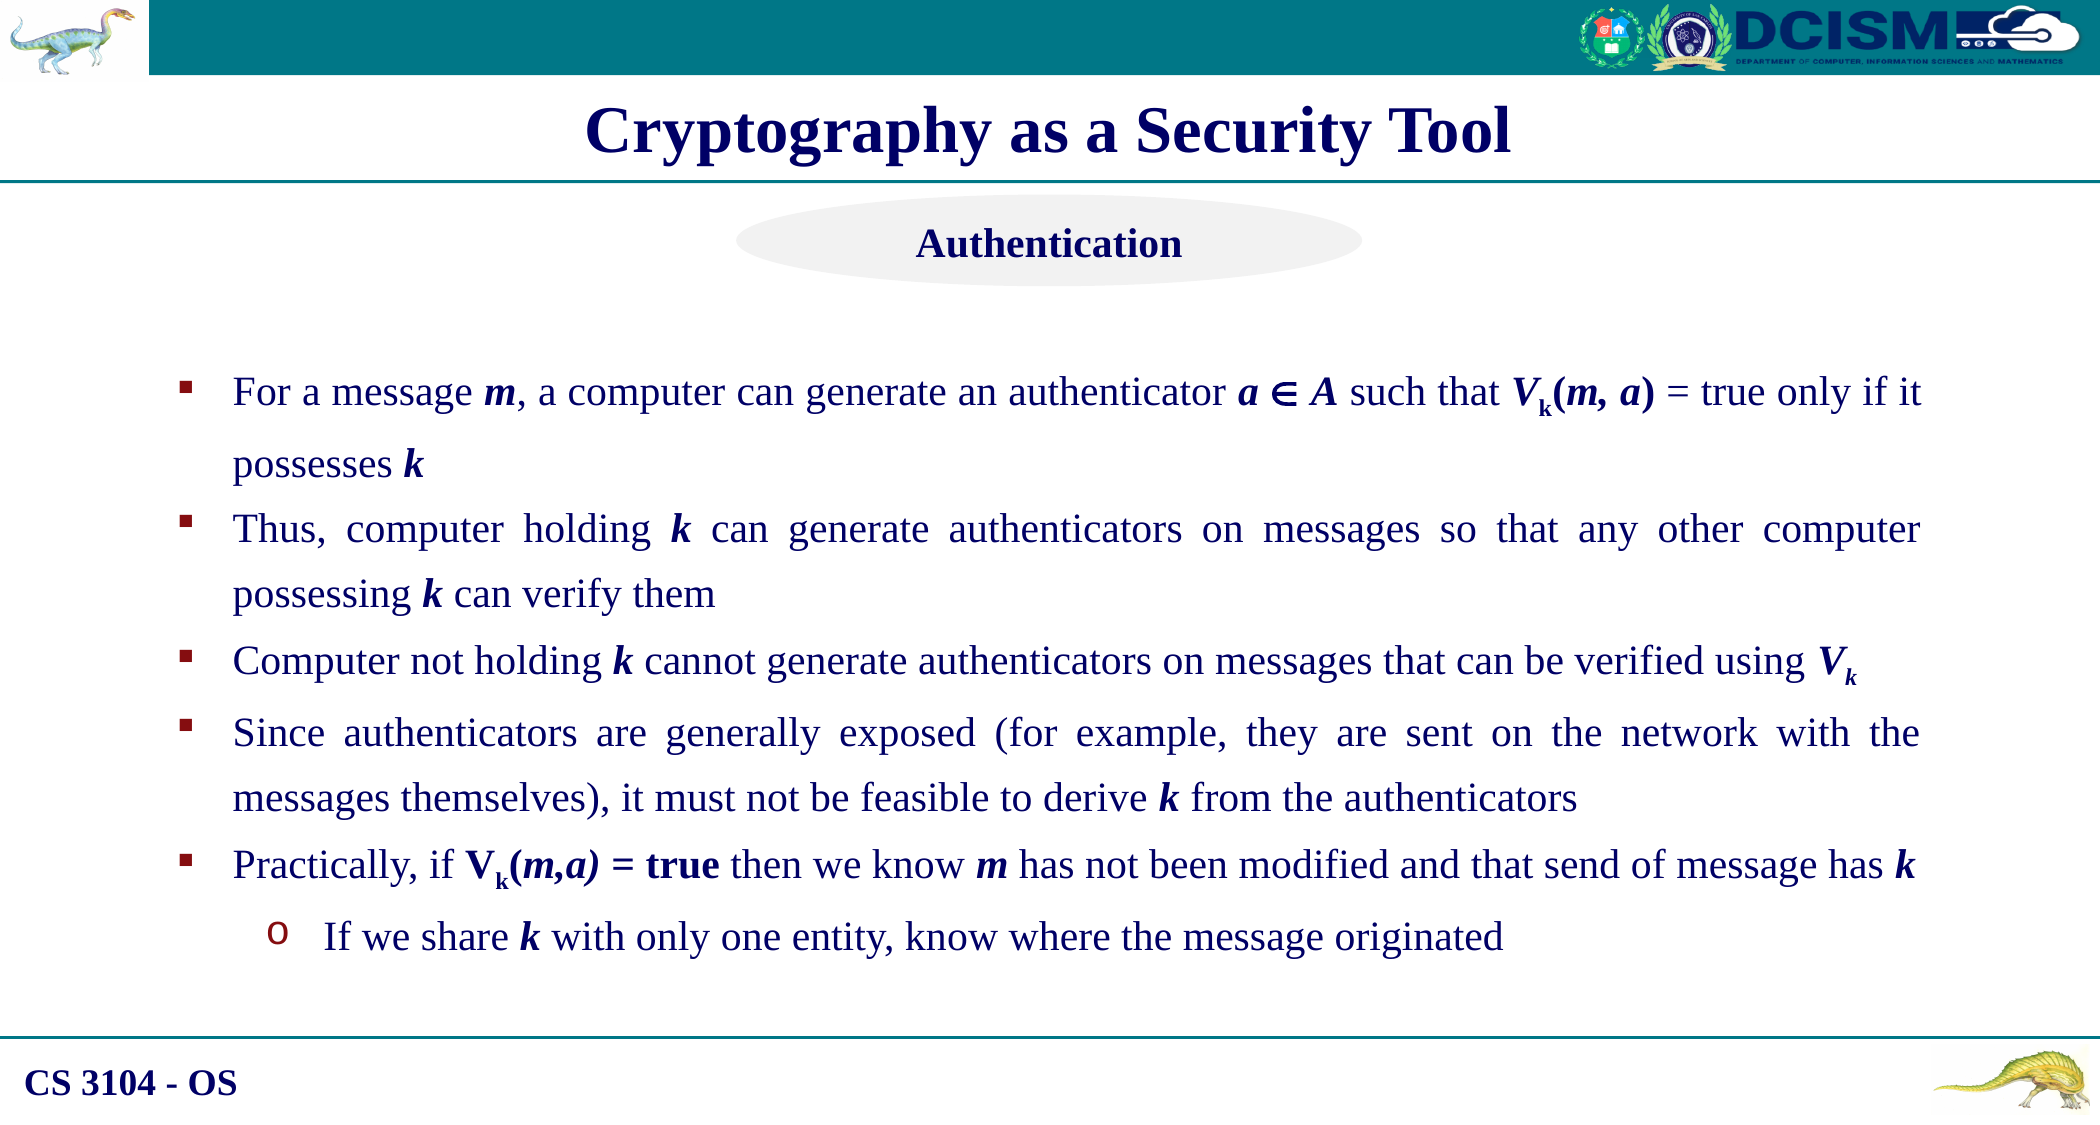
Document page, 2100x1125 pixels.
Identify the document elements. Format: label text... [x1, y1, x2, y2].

picture [0, 0, 149, 82]
picture [1572, 0, 2094, 76]
text_box Authentication [736, 194, 1363, 287]
picture [1931, 1044, 2090, 1115]
text_box Cryptography as a Security Tool [15, 78, 2083, 174]
text_box For a message m, a computer can generate an authenticator a  A such that Vk(m, a) = true only if it possesses k Thus, computer holding k can generate authenticators on messages so that any other computer possessing k can verify them Computer not holding k cannot generate authenticators on messages that can be verified using Vk Since authenticators are generally exposed (for example, they are sent on the network with the messages themselves), it must not be feasible to derive k from the authenticators Practically, if Vk(m,a) = true then we know m has not been modified and that send of message has k If we share k with only one entity, know where the message originated [161, 339, 1937, 967]
